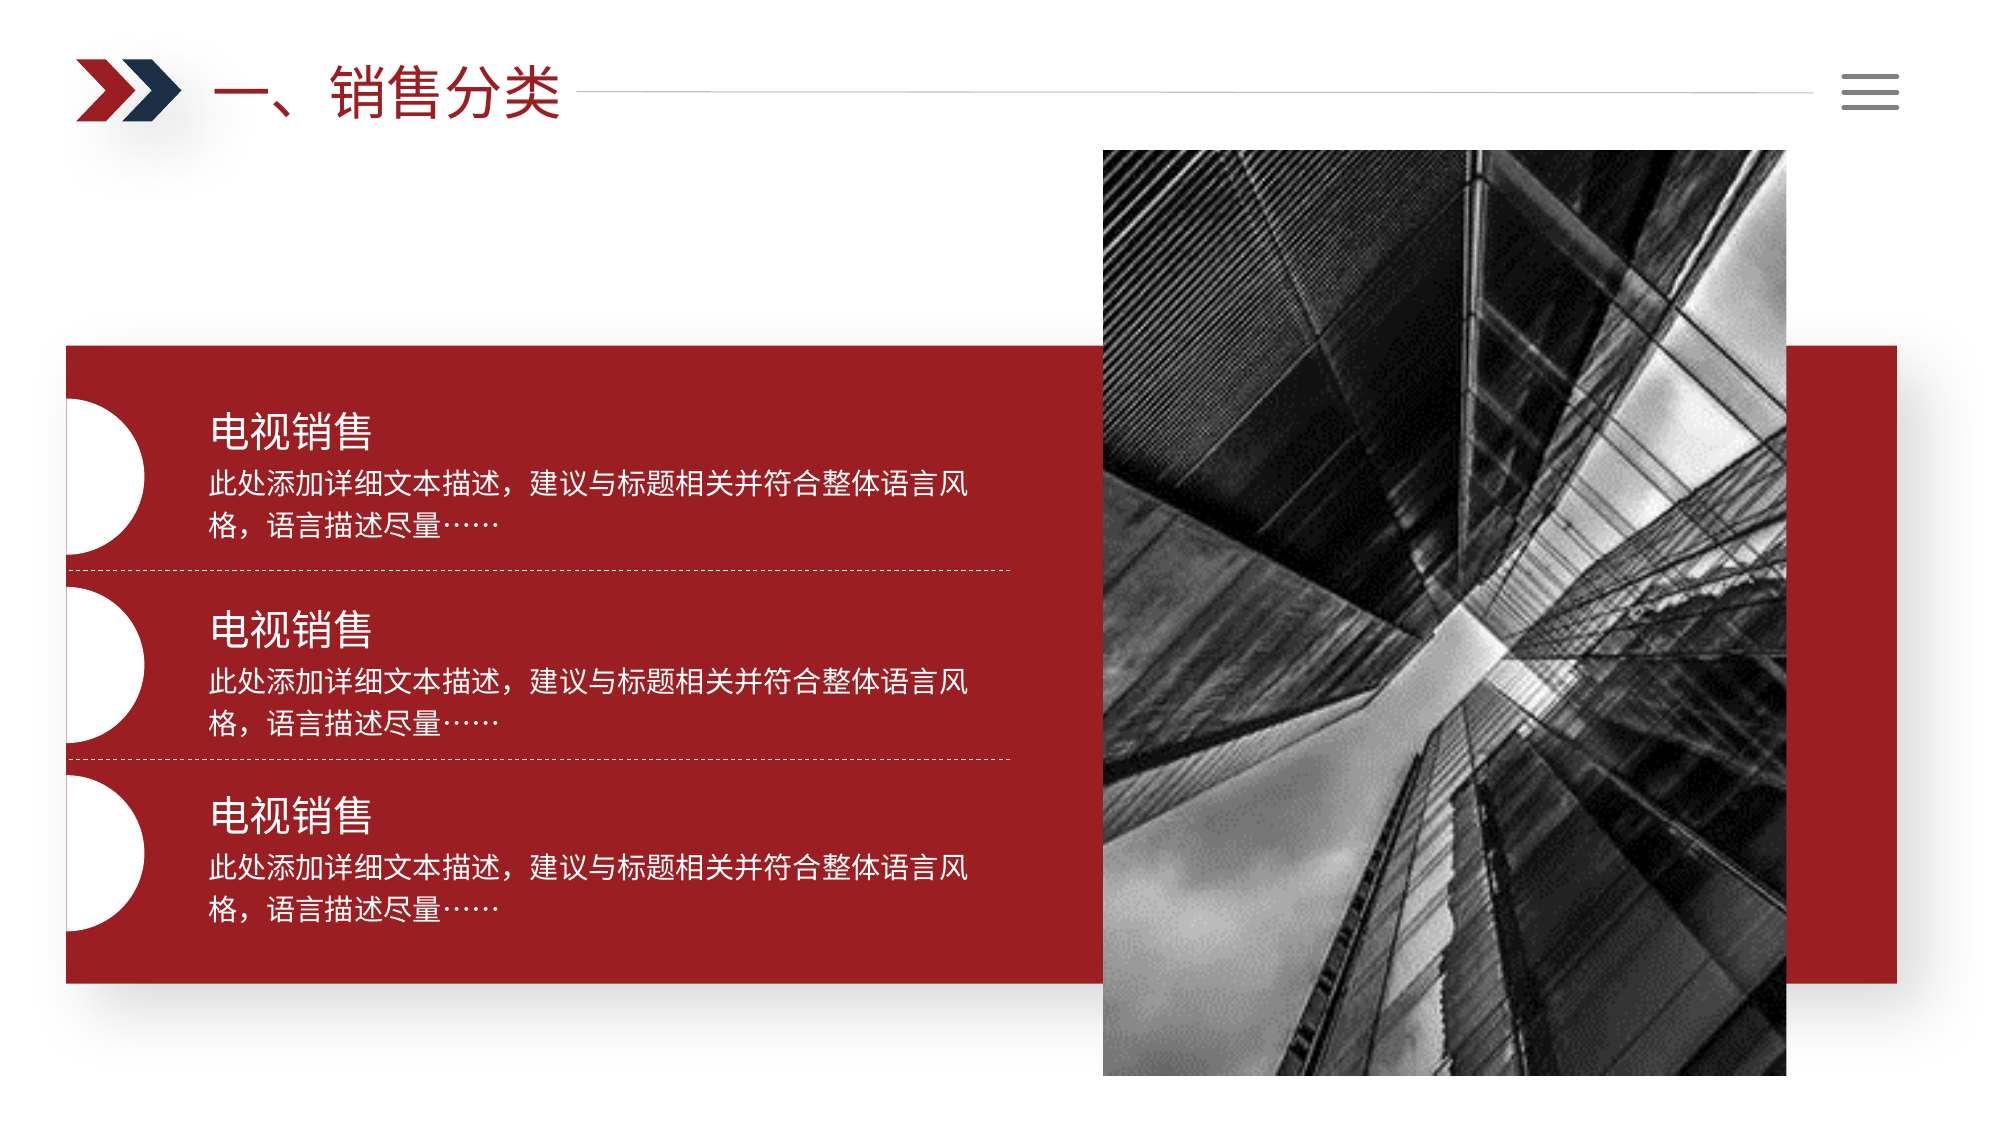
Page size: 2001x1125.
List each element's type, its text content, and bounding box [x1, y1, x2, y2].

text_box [193, 586, 999, 750]
text_box [65, 585, 146, 745]
text_box [73, 58, 137, 123]
text_box [65, 774, 146, 933]
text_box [193, 388, 999, 552]
text_box [65, 397, 146, 556]
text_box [193, 772, 999, 935]
text_box 一、销售分类 [197, 49, 577, 134]
text_box [65, 345, 1102, 985]
text_box [1787, 345, 1898, 985]
picture [1102, 150, 1787, 1076]
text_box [1843, 76, 1897, 108]
text_box [119, 58, 183, 123]
